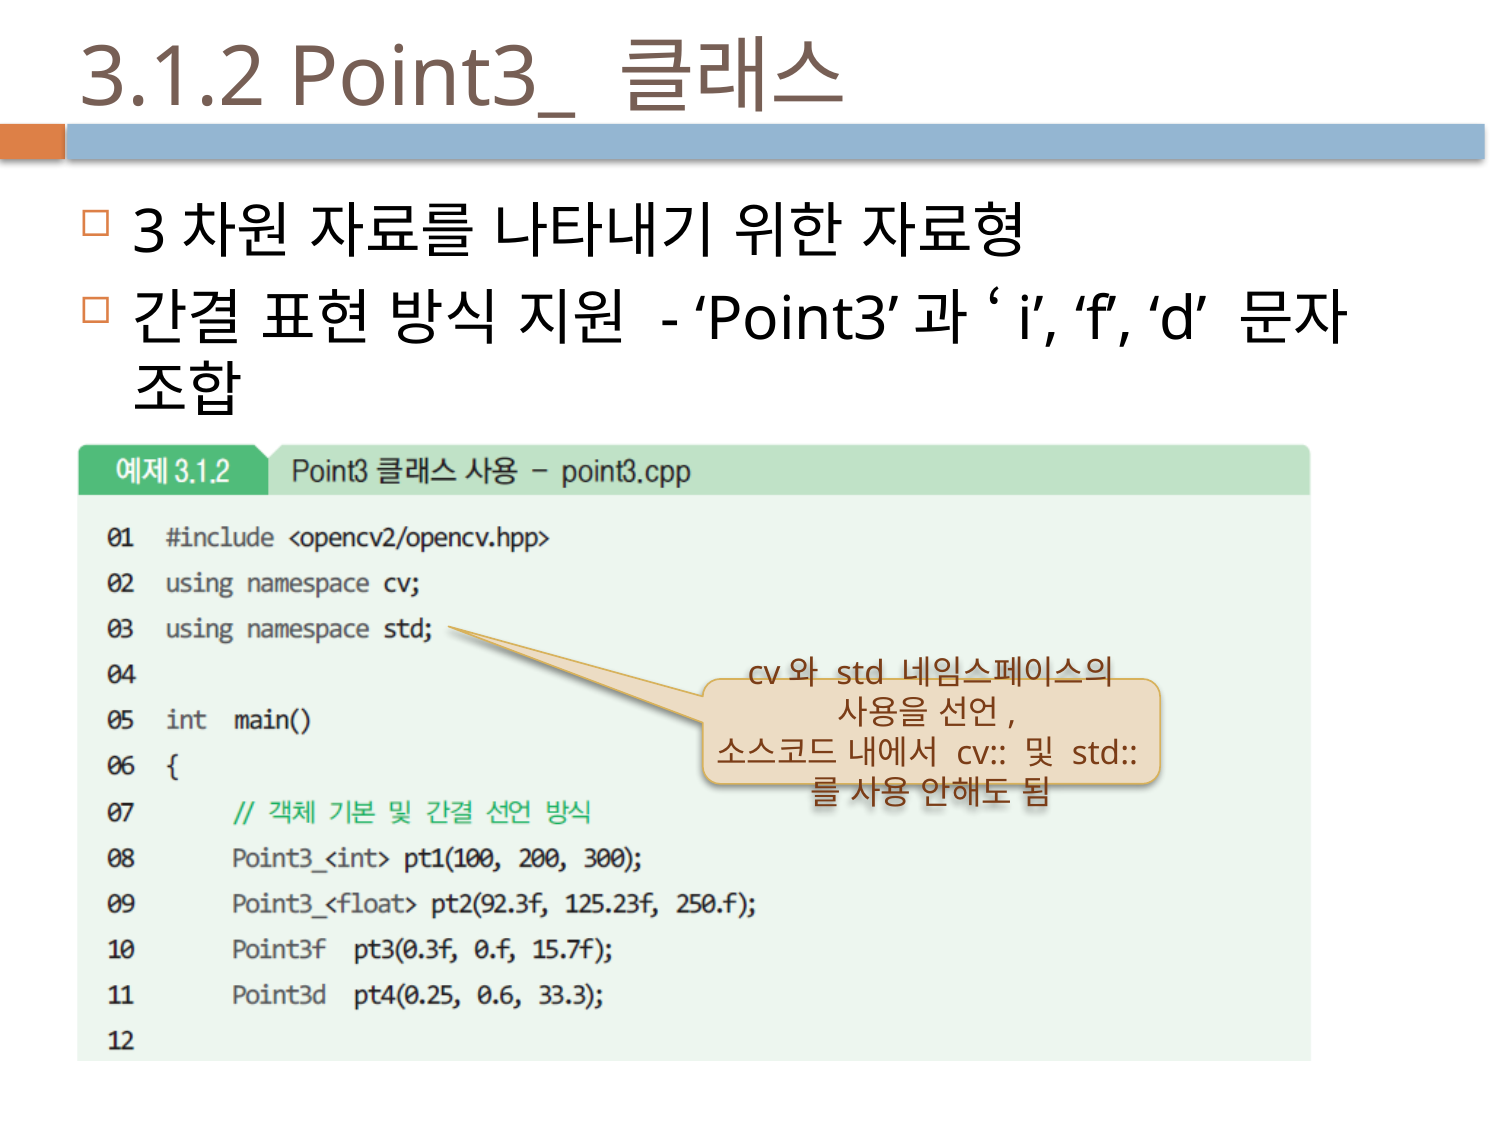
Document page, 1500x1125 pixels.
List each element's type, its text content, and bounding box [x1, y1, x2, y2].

title 3.1.2 Point3_ 클래스 [64, 7, 1471, 138]
picture [76, 440, 1318, 1061]
list 3차원 자료를 나타내기 위한 자료형 간결 표현 방식 지원 - ‘Point3’과 ‘i’, ‘f’, ‘d’ 문자 조합 예제 [64, 184, 1471, 1047]
